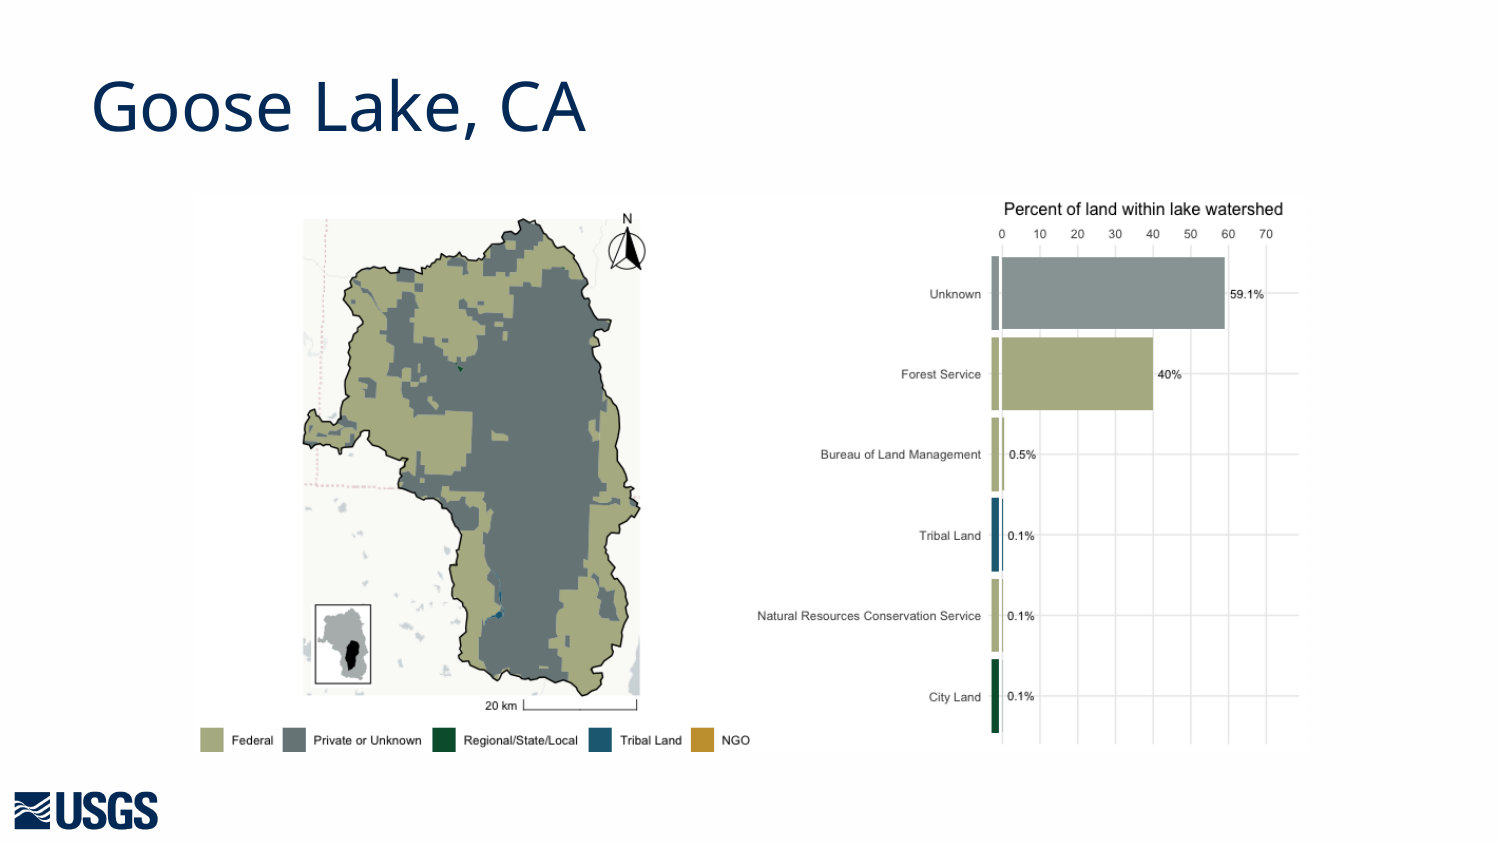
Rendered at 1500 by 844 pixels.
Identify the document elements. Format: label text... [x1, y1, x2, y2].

title Goose Lake, CA [75, 33, 1425, 175]
picture [0, 0, 1500, 844]
